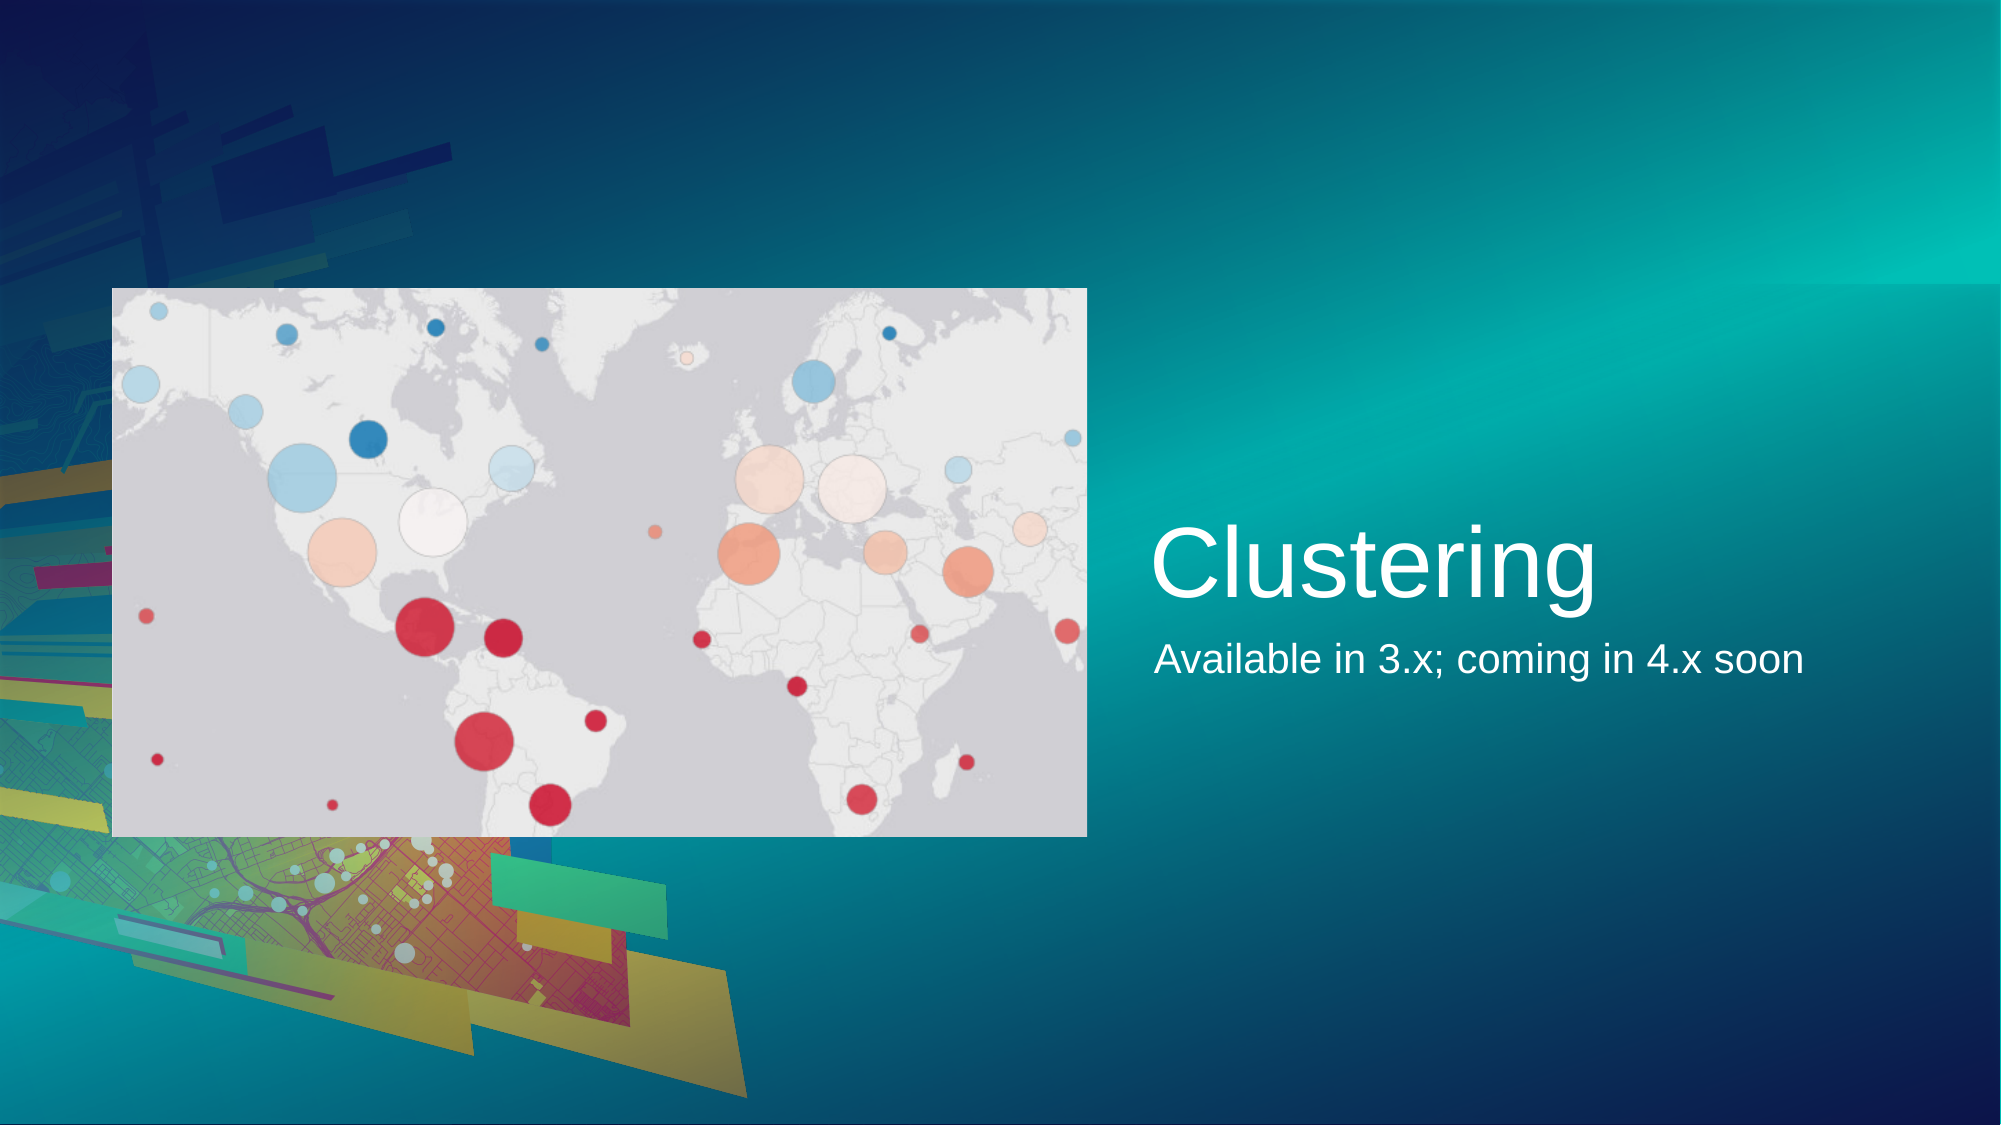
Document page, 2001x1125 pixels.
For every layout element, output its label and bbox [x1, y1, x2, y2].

text_box [0, 0, 2000, 1125]
picture [111, 288, 1088, 837]
